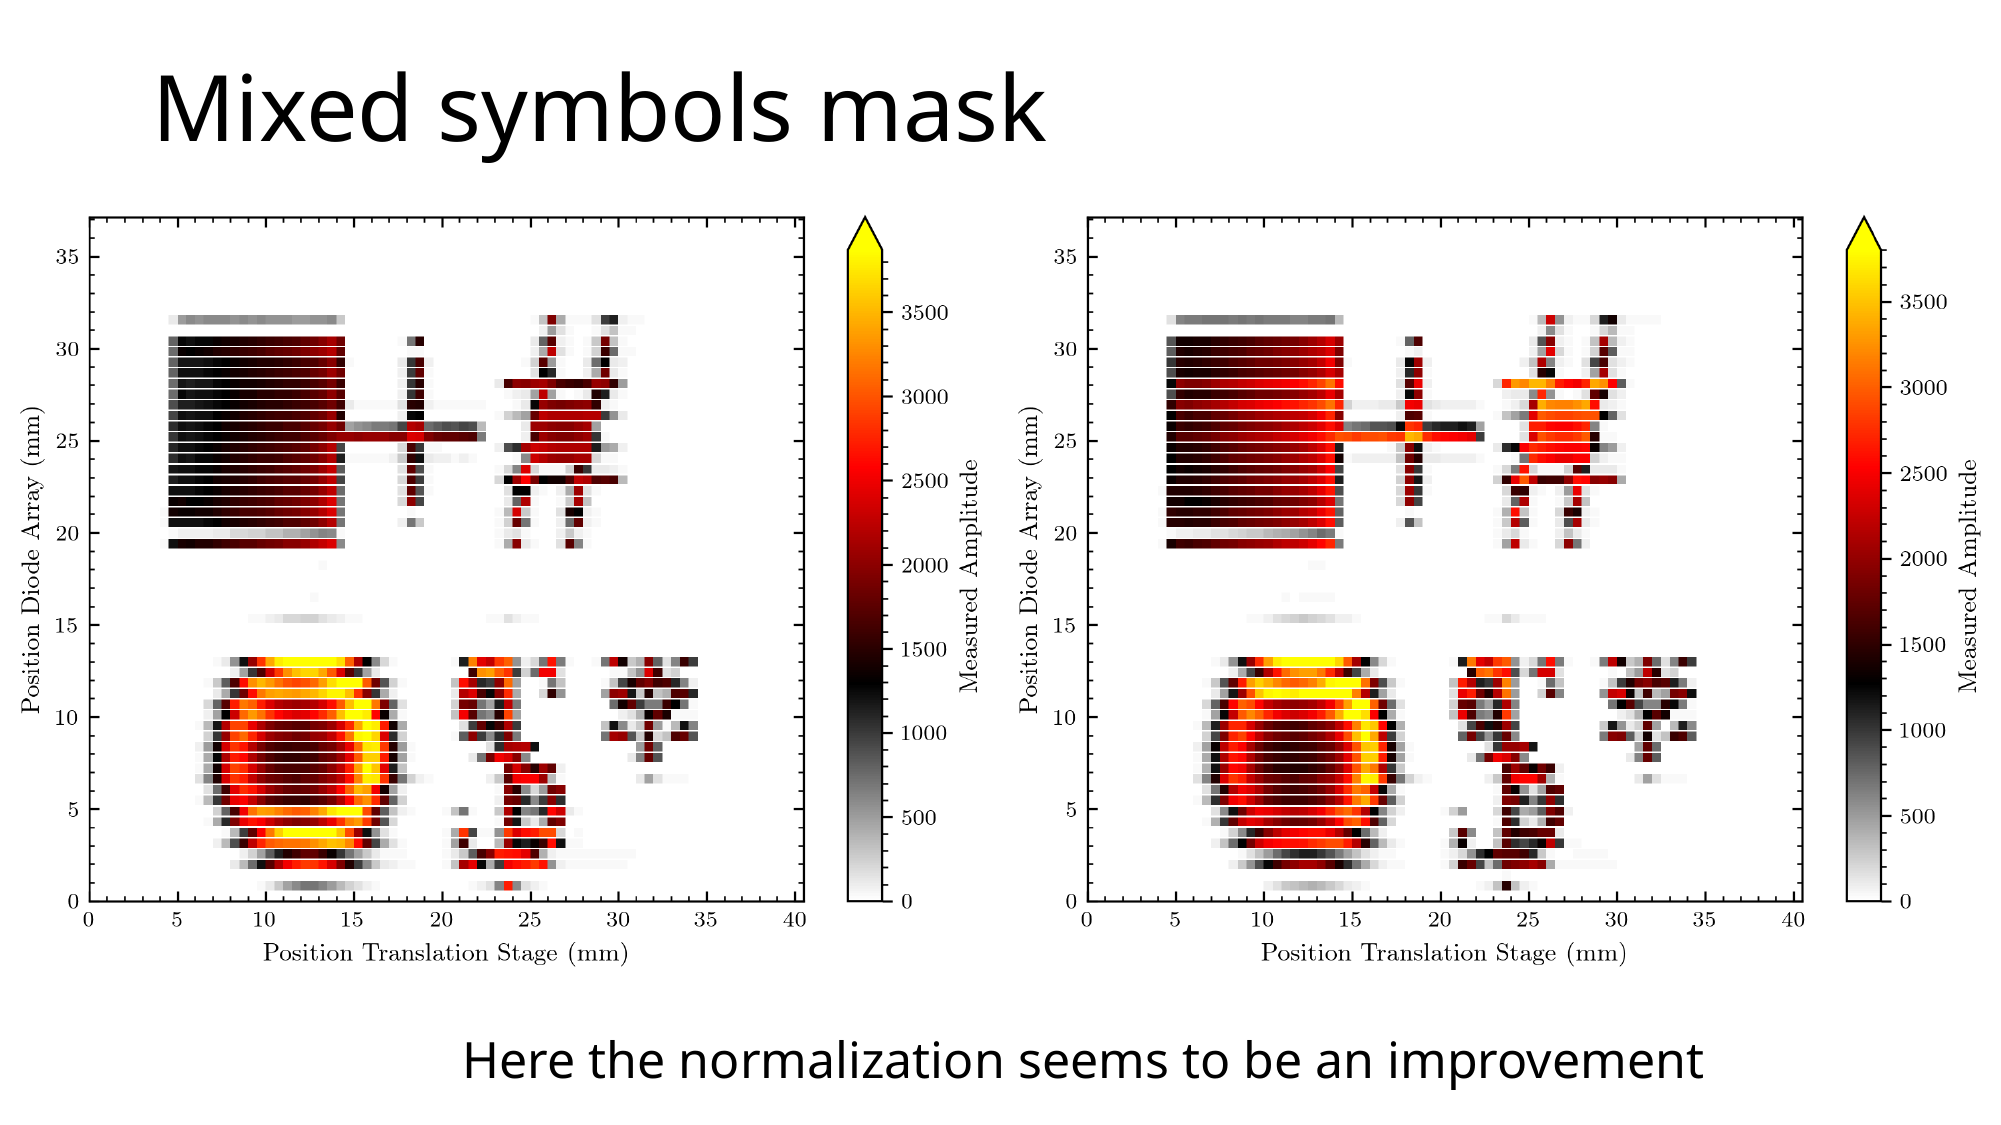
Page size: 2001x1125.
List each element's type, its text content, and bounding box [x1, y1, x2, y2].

title Mixed symbols mask [137, 3, 1863, 197]
text_box Here the normalization seems to be an improvement [447, 1021, 1720, 1097]
picture [0, 197, 2000, 986]
